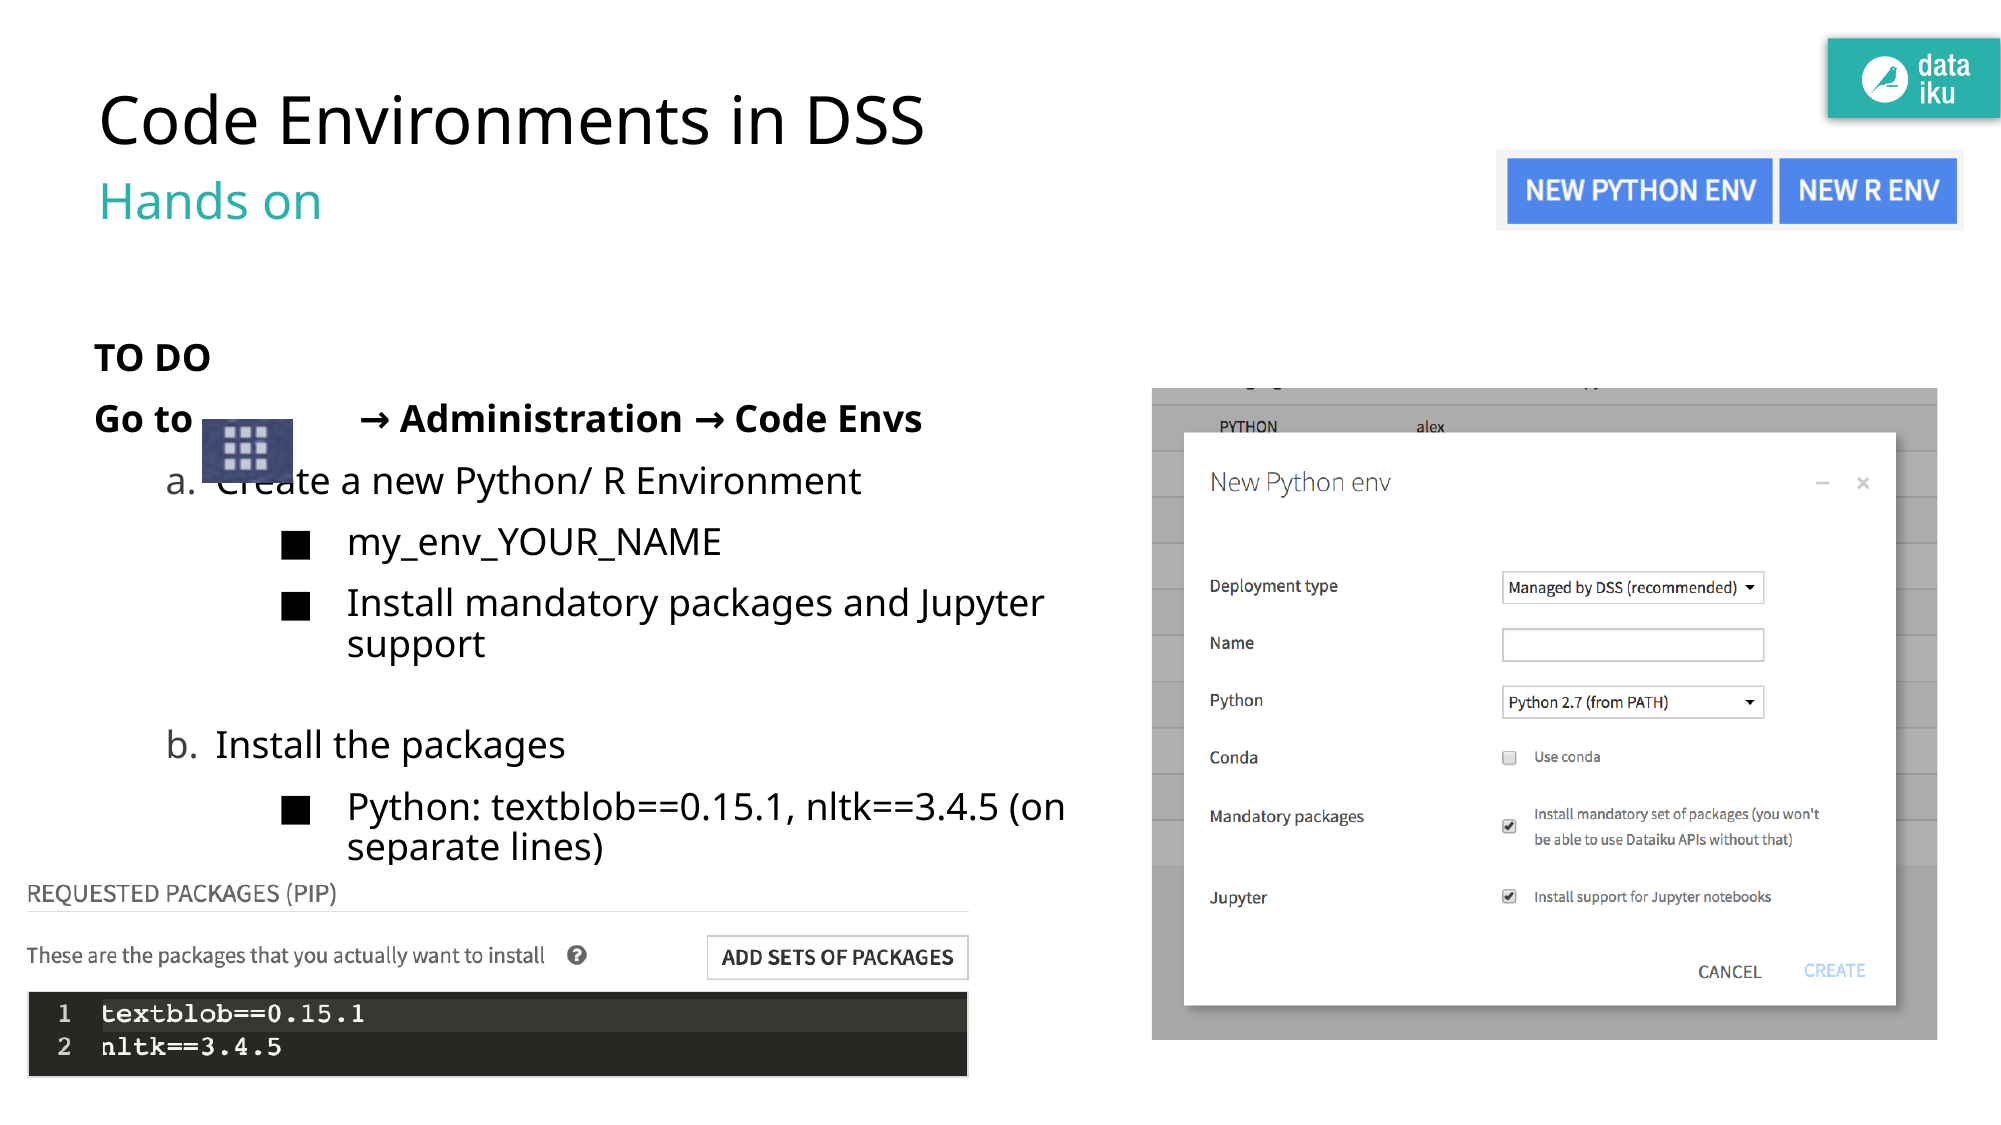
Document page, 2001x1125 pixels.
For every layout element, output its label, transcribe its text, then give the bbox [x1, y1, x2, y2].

picture [201, 419, 293, 483]
title Code Environments in DSS [78, 78, 1922, 149]
picture [1151, 388, 1938, 1041]
picture [1496, 149, 1964, 231]
list TO DO Go to → Administration → Code Envs Create a new Python/ R Environment my_env_YOUR_NAME Install mandatory packages and Jupyter support Install the packages Python: textblob==0.15.1, nltk==3.4.5 (on separate lines) R: sentimentr [31, 265, 1108, 1001]
title Hands on [78, 149, 1922, 252]
picture [16, 864, 1001, 1112]
